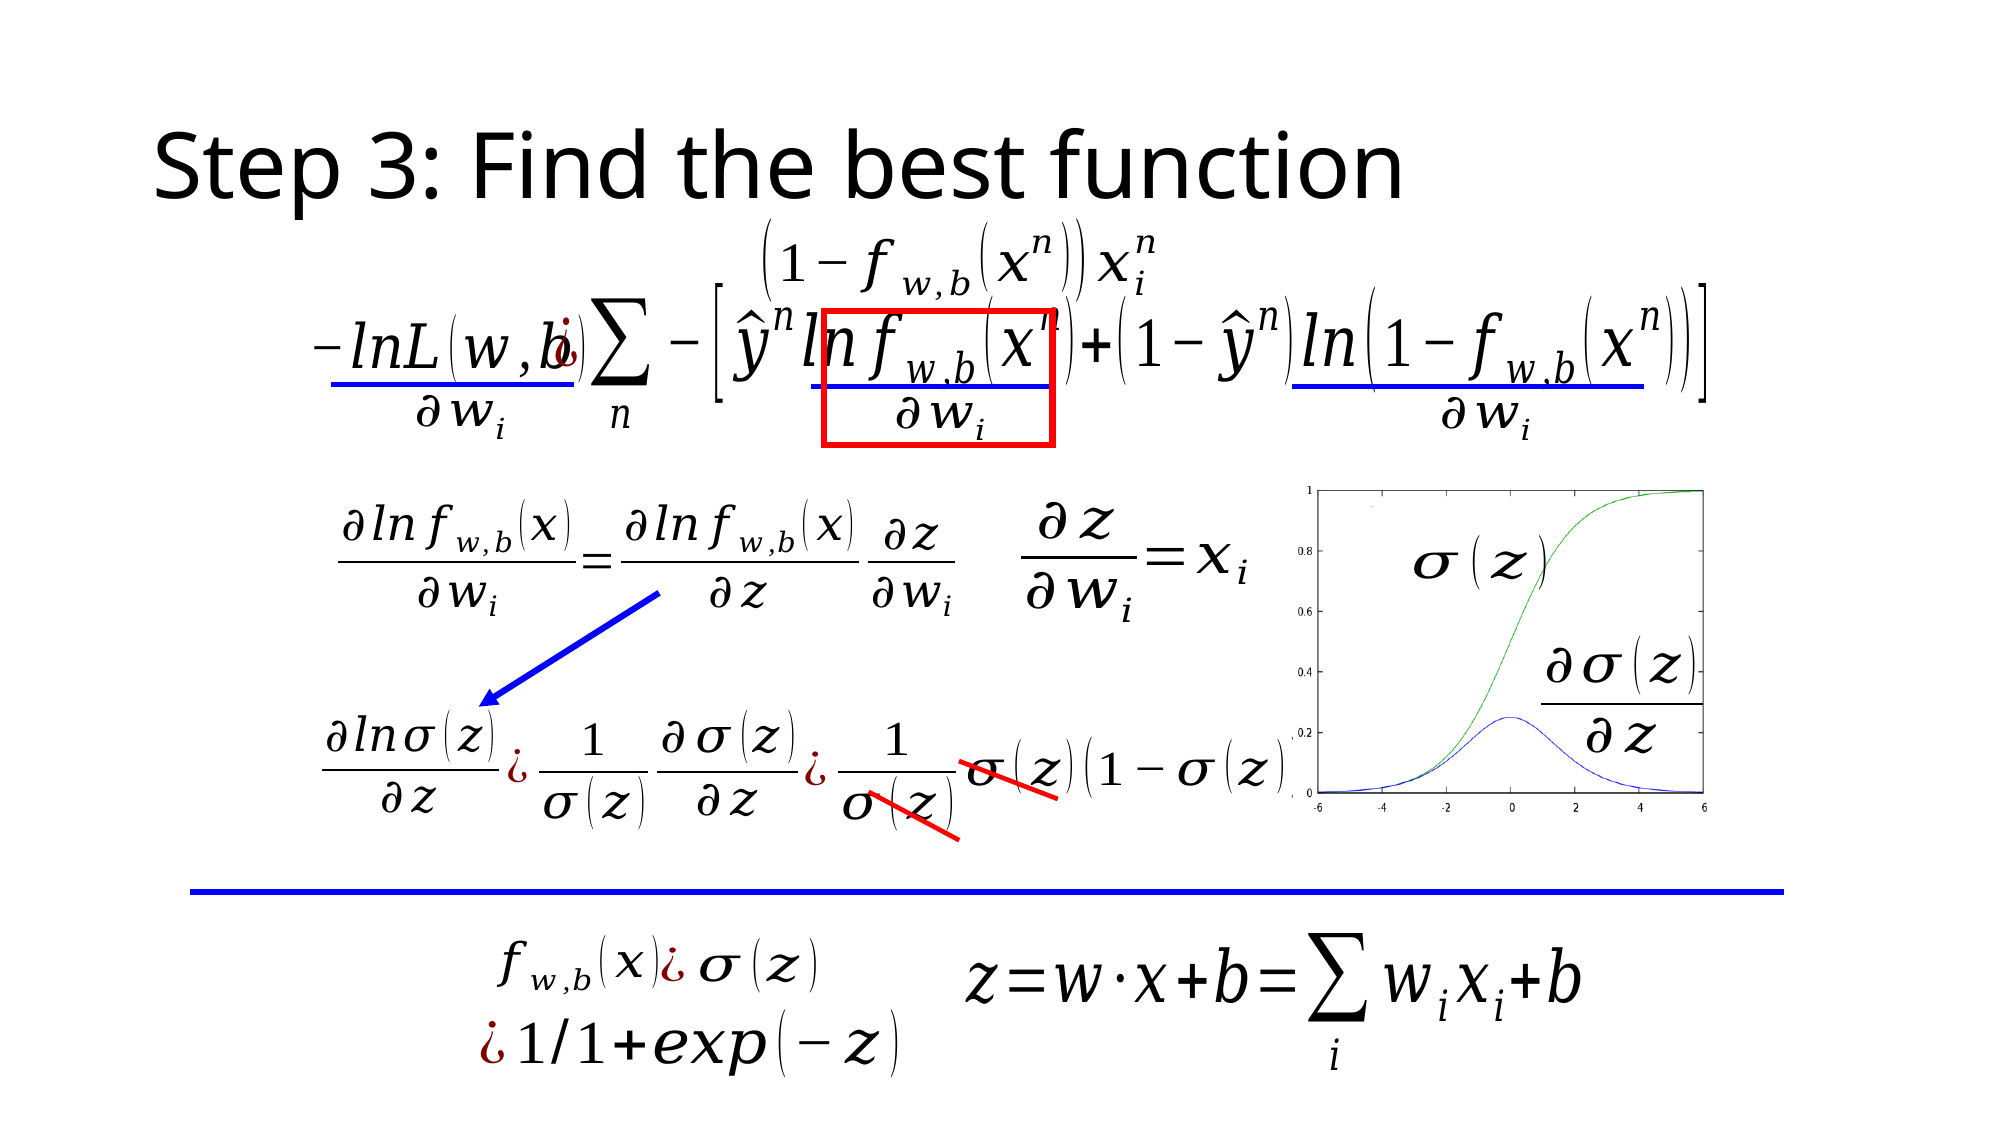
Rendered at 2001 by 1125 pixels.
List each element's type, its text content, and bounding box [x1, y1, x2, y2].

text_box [478, 592, 660, 707]
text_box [958, 761, 1058, 799]
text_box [1293, 480, 1717, 819]
text_box [823, 387, 1053, 446]
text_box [868, 791, 960, 841]
title Step 3: Find the best function [137, 59, 1863, 278]
text_box [823, 310, 1053, 386]
